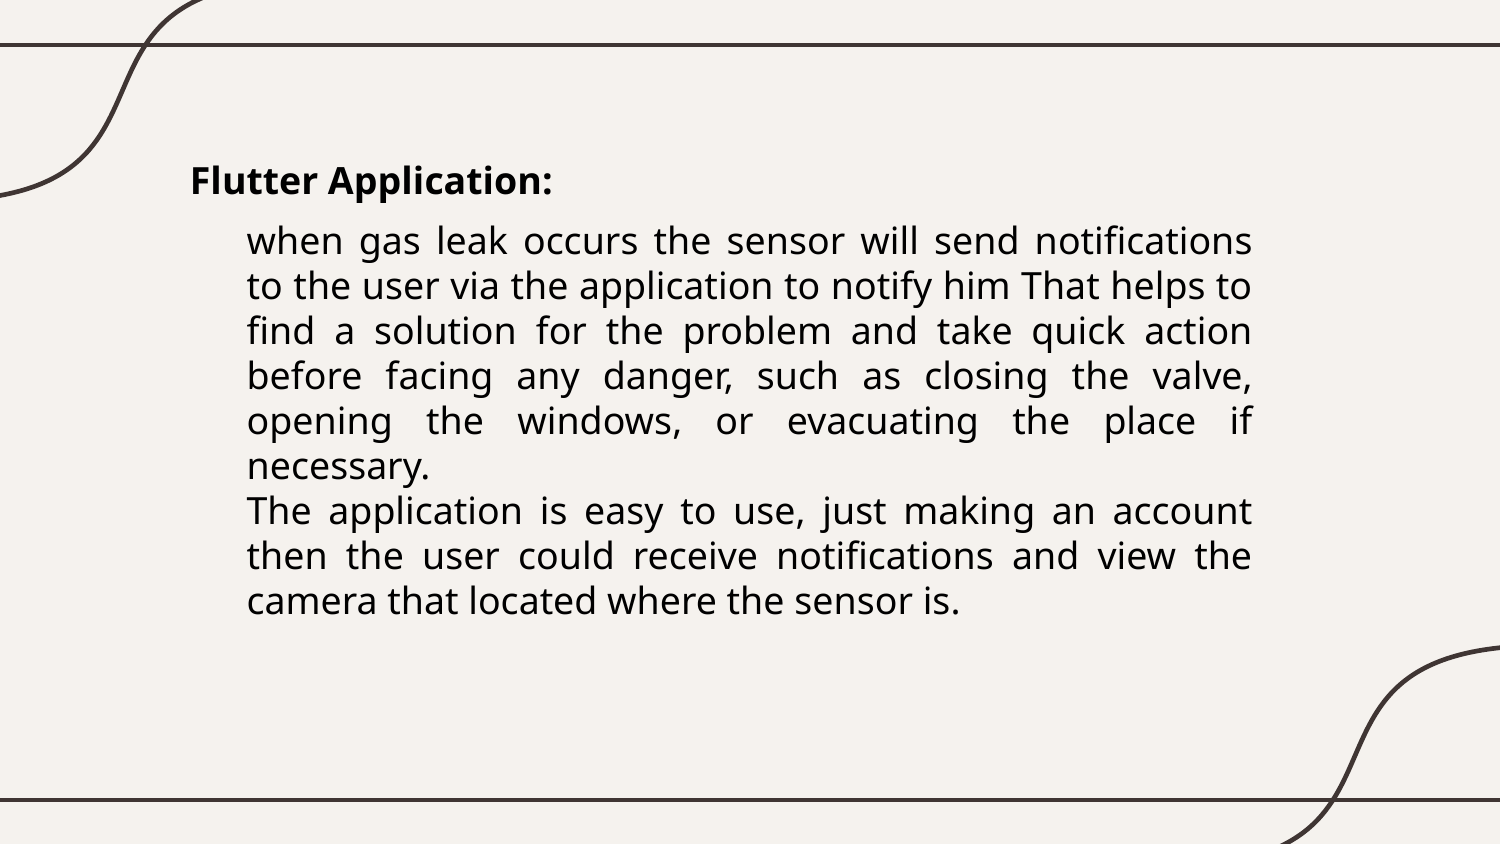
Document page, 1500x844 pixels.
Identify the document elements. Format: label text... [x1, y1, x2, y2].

text_box Flutter Application: [174, 149, 984, 210]
title when gas leak occurs the sensor will send notifications to the user via the application to notify him That helps to find a solution for the problem and take quick action before facing any danger, such as closing the valve, opening the windows, or evacuating the place if necessary. The application is easy to use, just making an account then the user could receive notifications and view the camera that located where the sensor is. [231, 201, 1269, 681]
